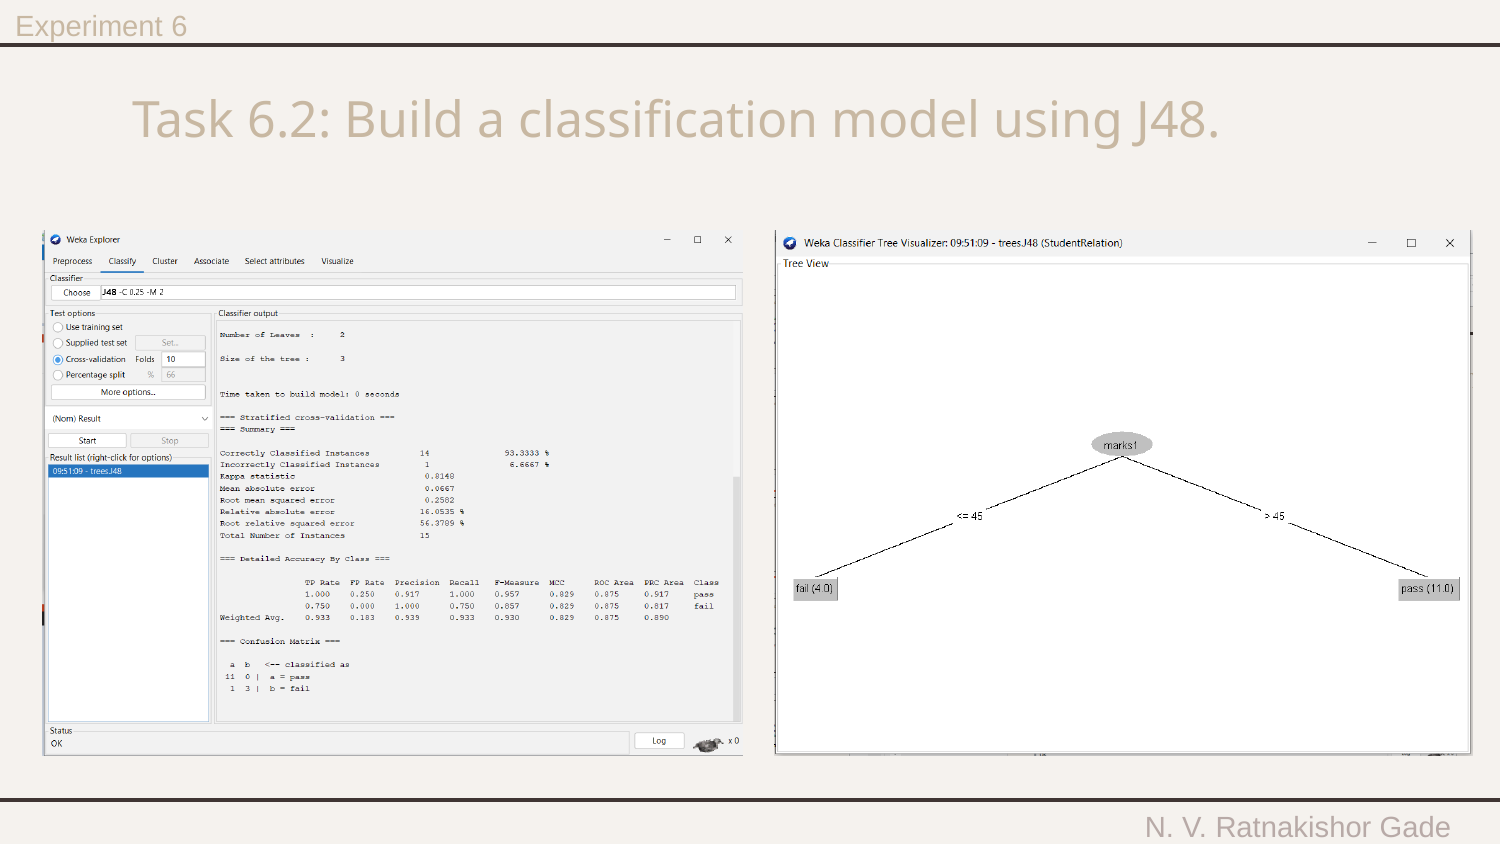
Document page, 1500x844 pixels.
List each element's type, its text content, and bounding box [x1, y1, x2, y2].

text_box Experiment 6 [0, 0, 203, 50]
picture [42, 229, 743, 756]
title Task 6.2: Build a classification model using J48. [116, 72, 1347, 167]
picture [773, 229, 1474, 756]
